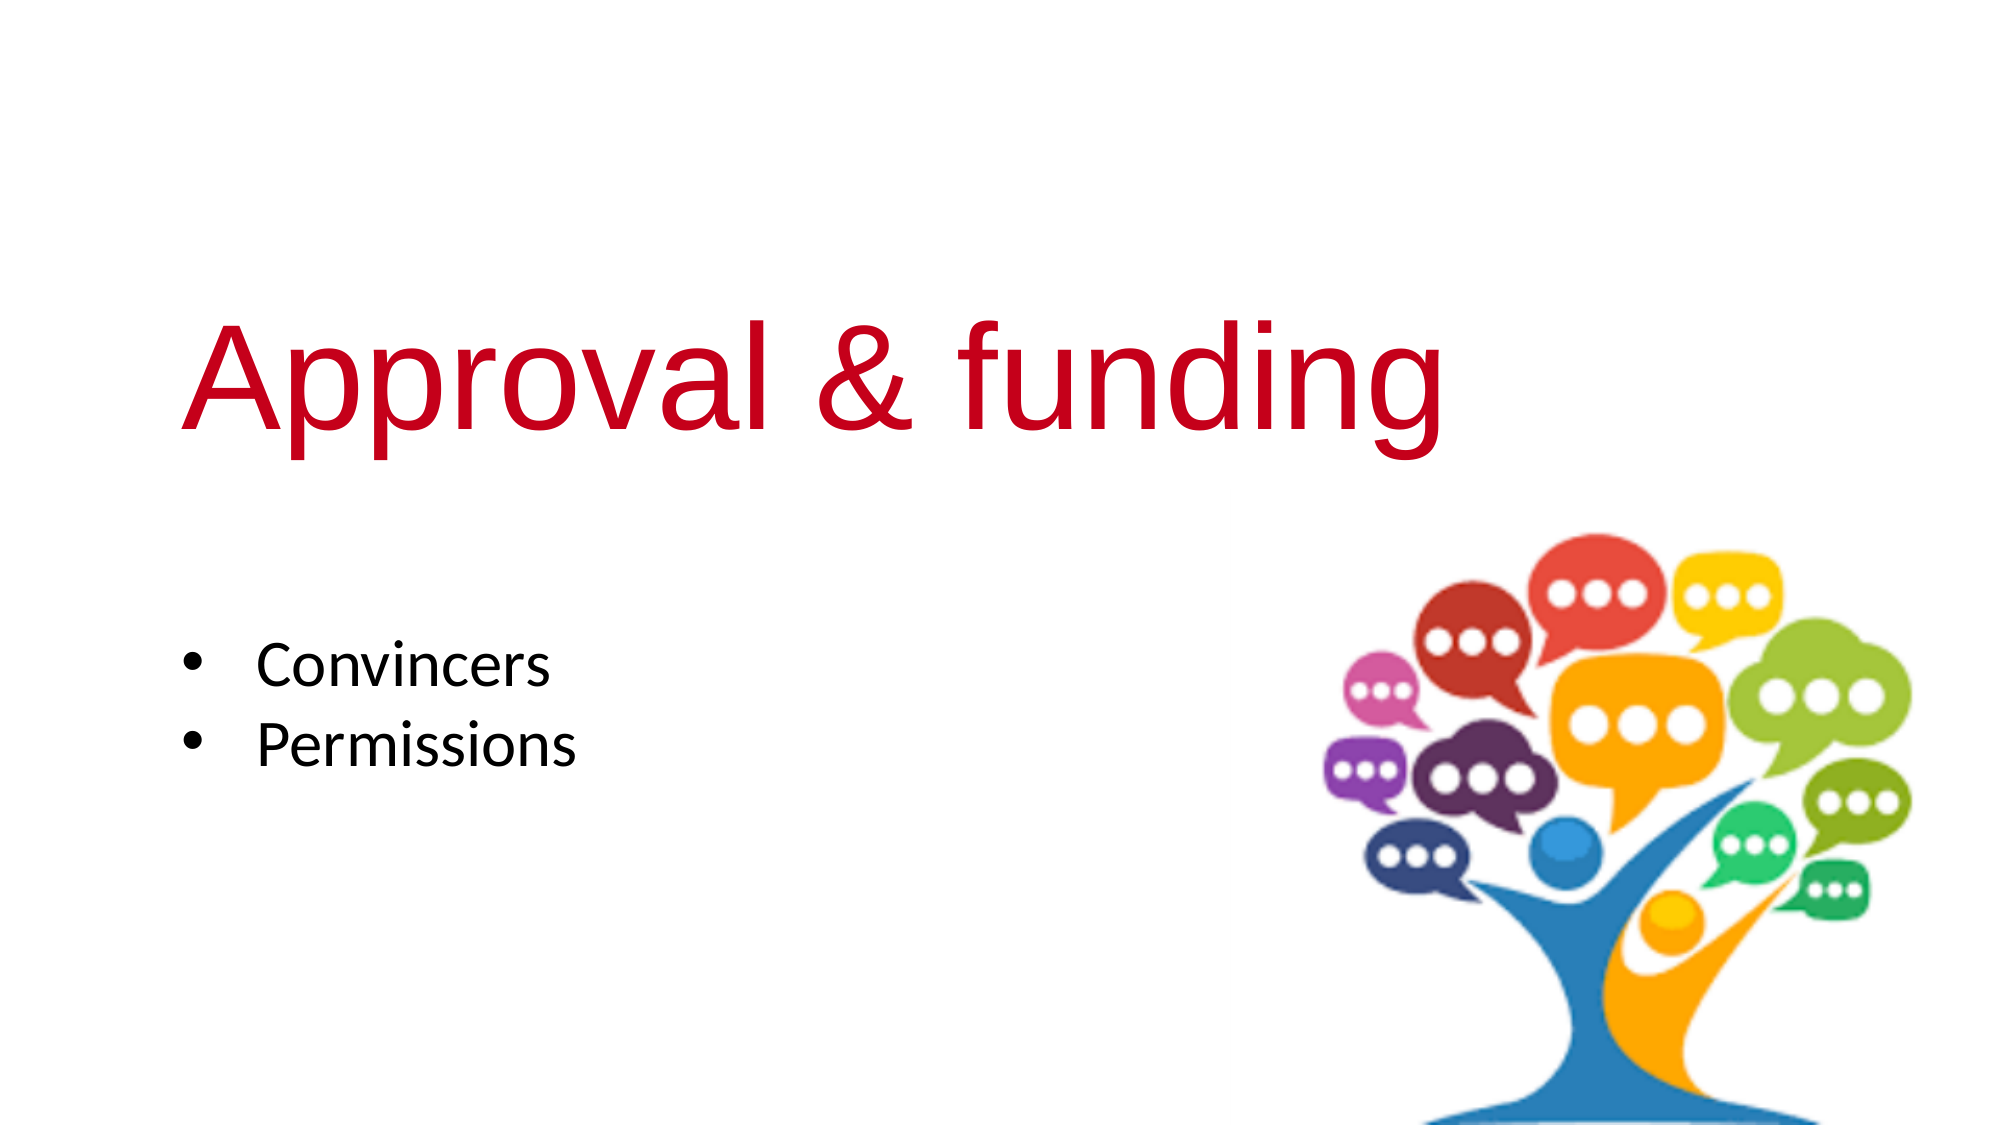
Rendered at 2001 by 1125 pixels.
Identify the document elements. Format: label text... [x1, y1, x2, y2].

text_box Convincers Permissions [166, 612, 873, 833]
picture [1229, 489, 2000, 1125]
title Approval & funding [166, 272, 2000, 490]
